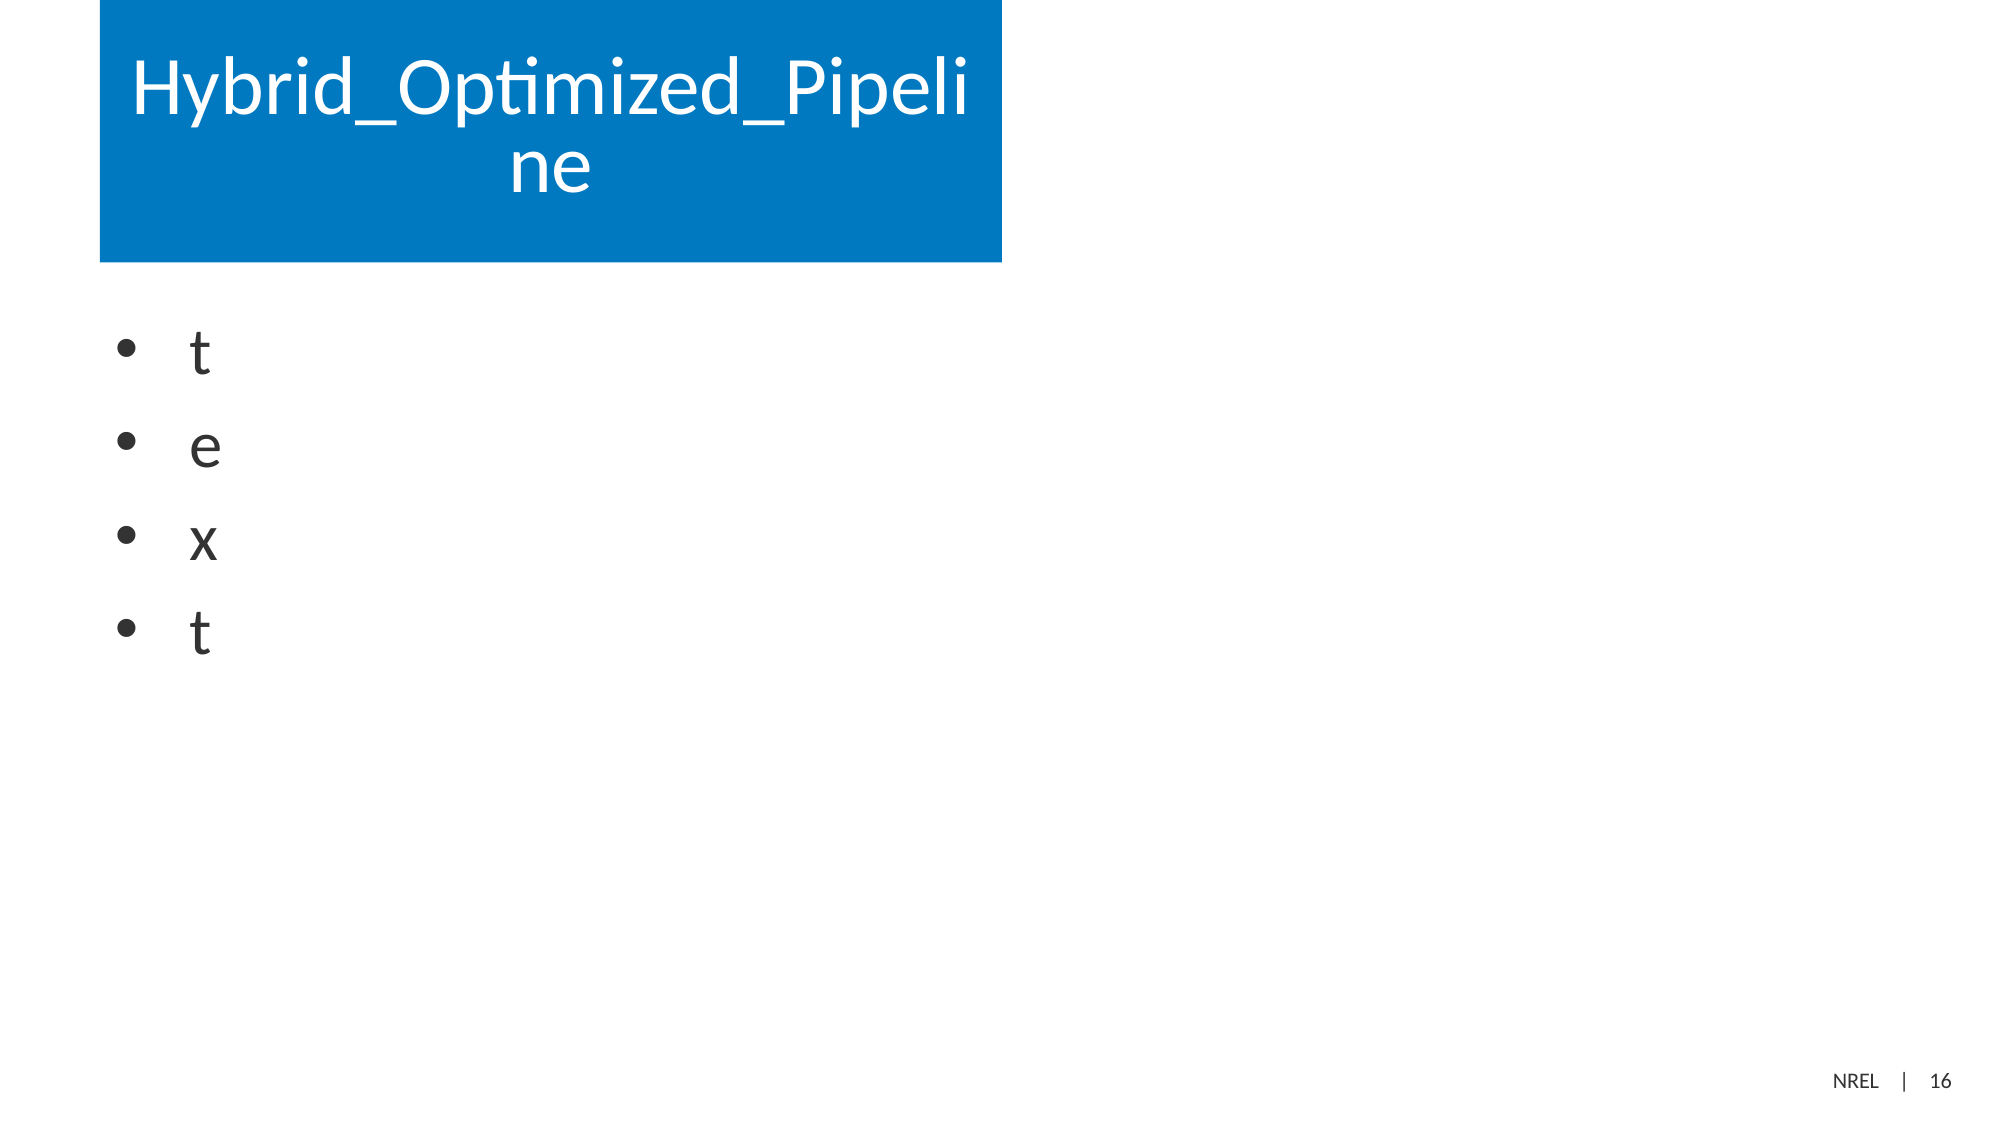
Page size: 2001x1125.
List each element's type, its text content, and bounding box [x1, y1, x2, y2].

title Hybrid_Optimized_Pipeline [99, 0, 1002, 263]
list t e x t [99, 299, 1876, 1039]
